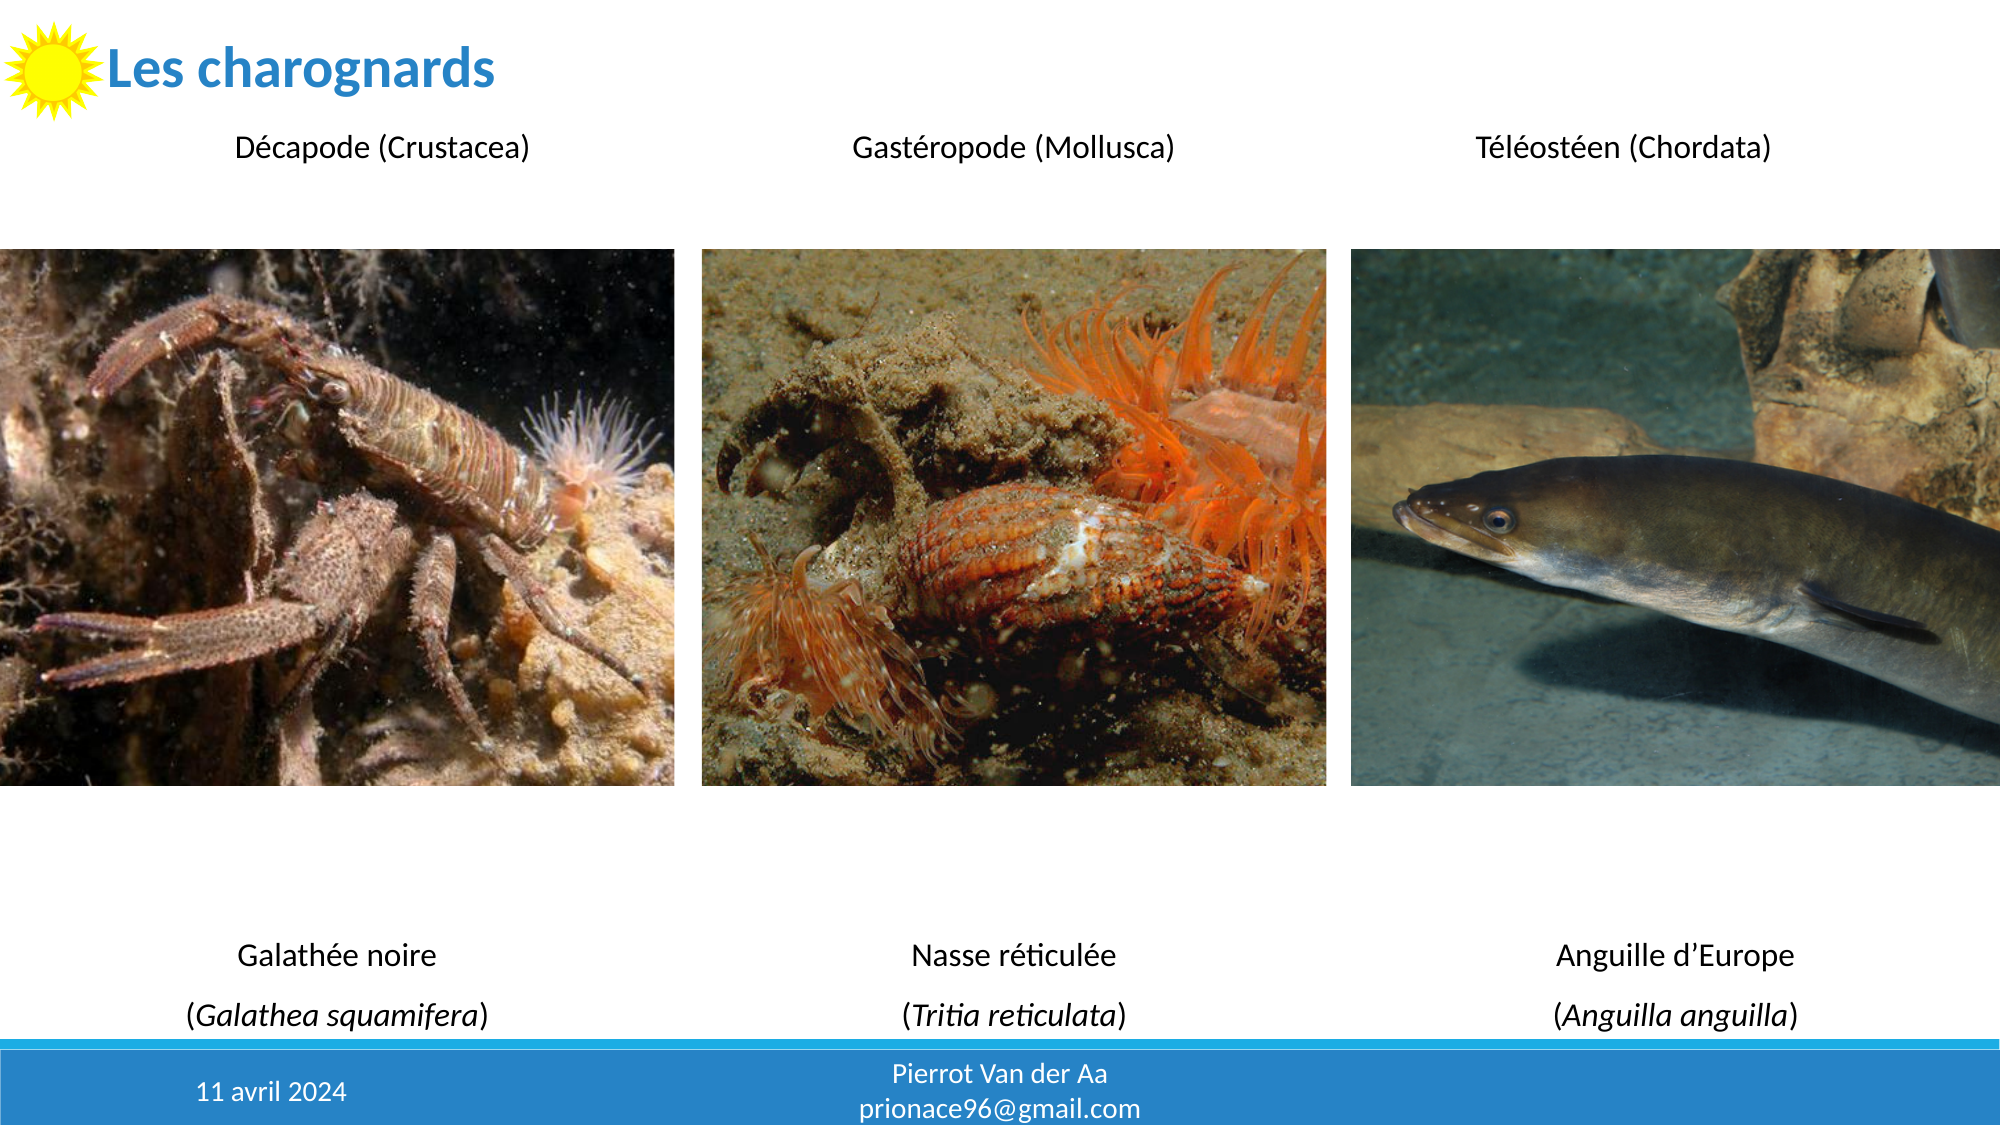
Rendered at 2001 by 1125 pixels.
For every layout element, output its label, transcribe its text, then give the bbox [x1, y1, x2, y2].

text_box Gastéropode (Mollusca) [764, 98, 1264, 173]
footer Pierrot Van der Aa prionace96@gmail.com [604, 1059, 1396, 1120]
slide_number 11 avril 2024 [180, 1059, 586, 1120]
picture [701, 248, 1327, 786]
text_box Nasse réticulée (Tritia reticulata) [781, 906, 1247, 1041]
picture [1350, 248, 2000, 786]
text_box Décapode (Crustacea) [133, 98, 633, 173]
text_box Anguille d’Europe (Anguilla anguilla) [1443, 906, 1908, 1041]
picture [0, 248, 675, 786]
text_box Téléostéen (Chordata) [1374, 98, 1874, 173]
text_box Galathée noire (Galathea squamifera) [104, 906, 570, 1041]
picture [0, 11, 114, 131]
text_box Les charognards [121, 21, 798, 107]
